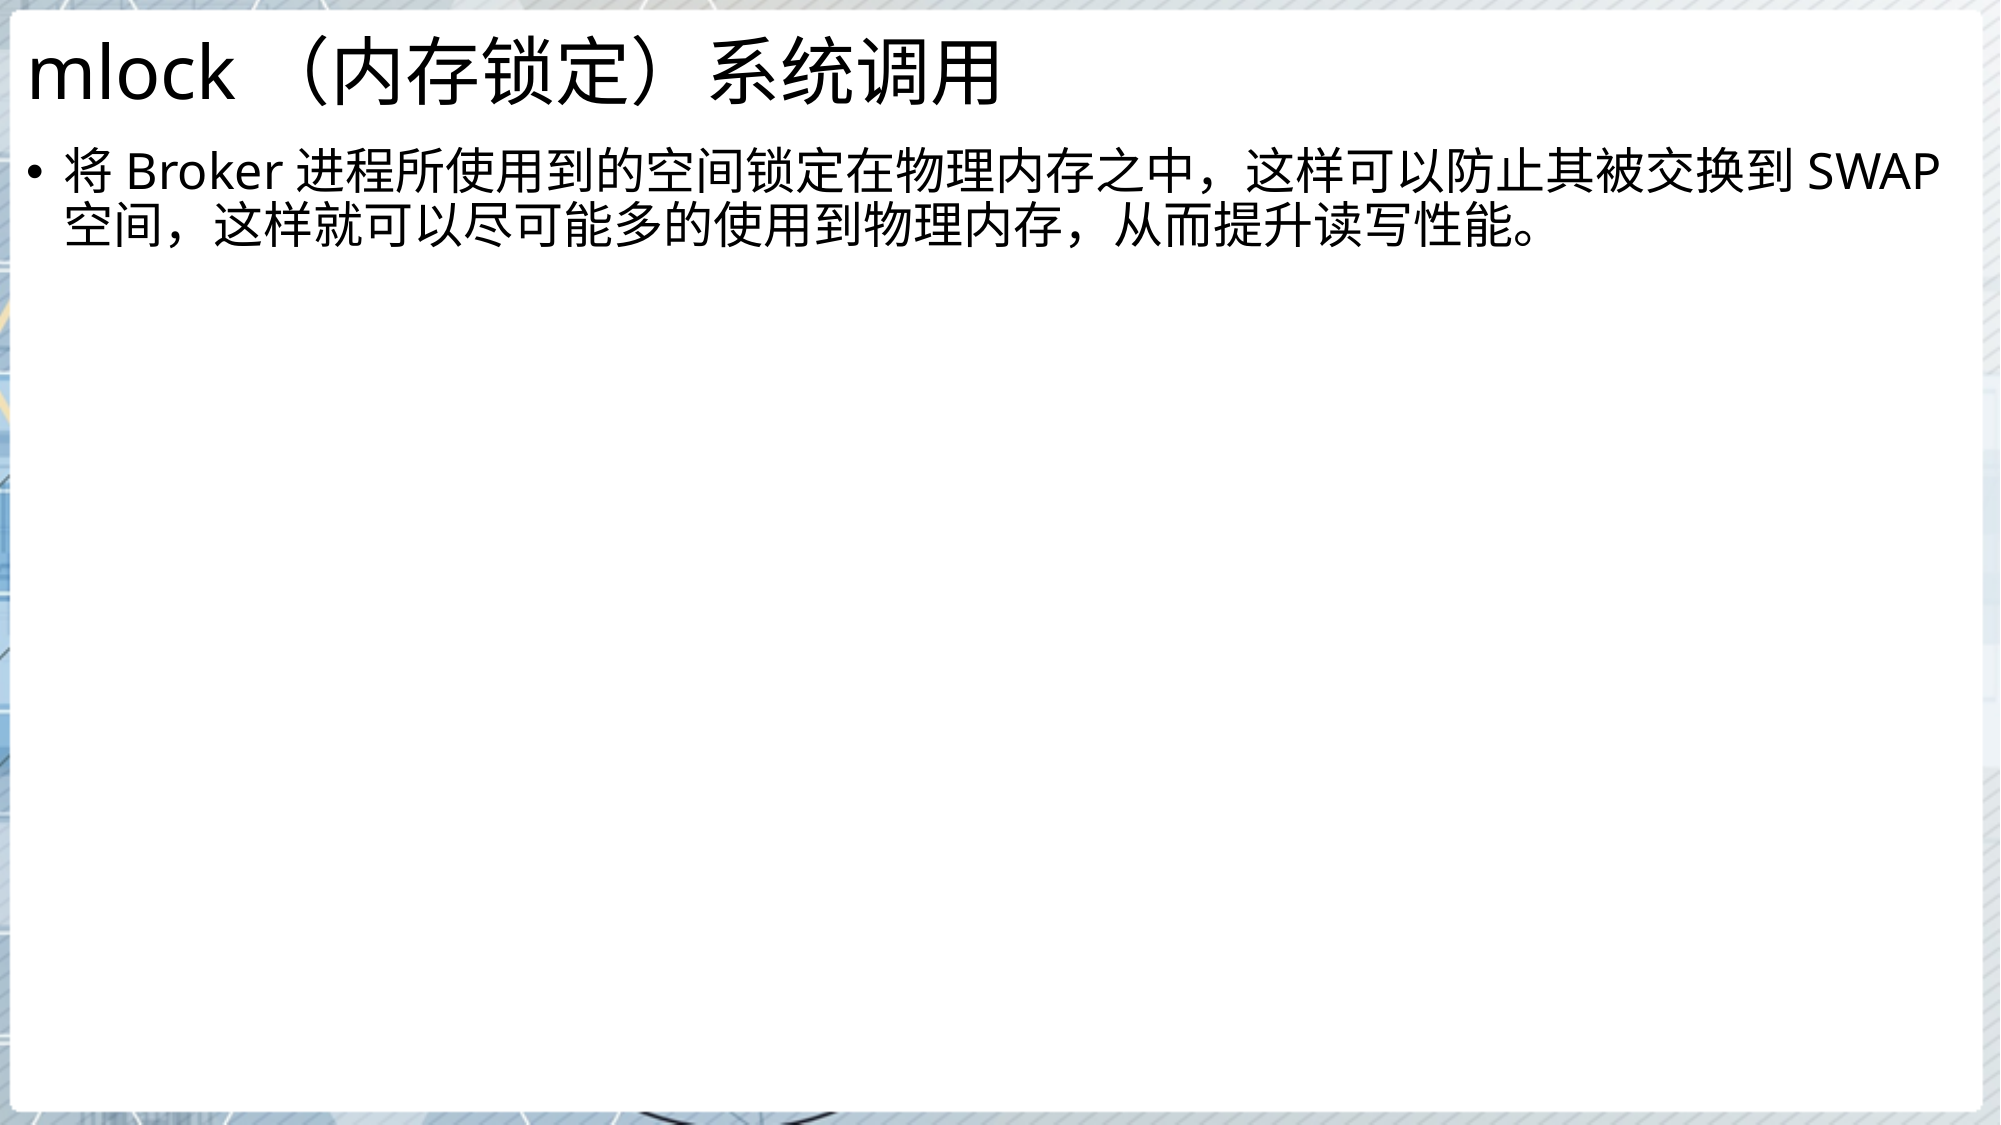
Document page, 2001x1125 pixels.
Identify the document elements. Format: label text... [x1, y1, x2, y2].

title mlock（内存锁定）系统调用 [11, 11, 1983, 139]
picture [0, 0, 2000, 1125]
list 将Broker进程所使用到的空间锁定在物理内存之中，这样可以防止其被交换到SWAP空间，这样就可以尽可能多的使用到物理内存，从而提升读写性能。 [11, 139, 1983, 1113]
